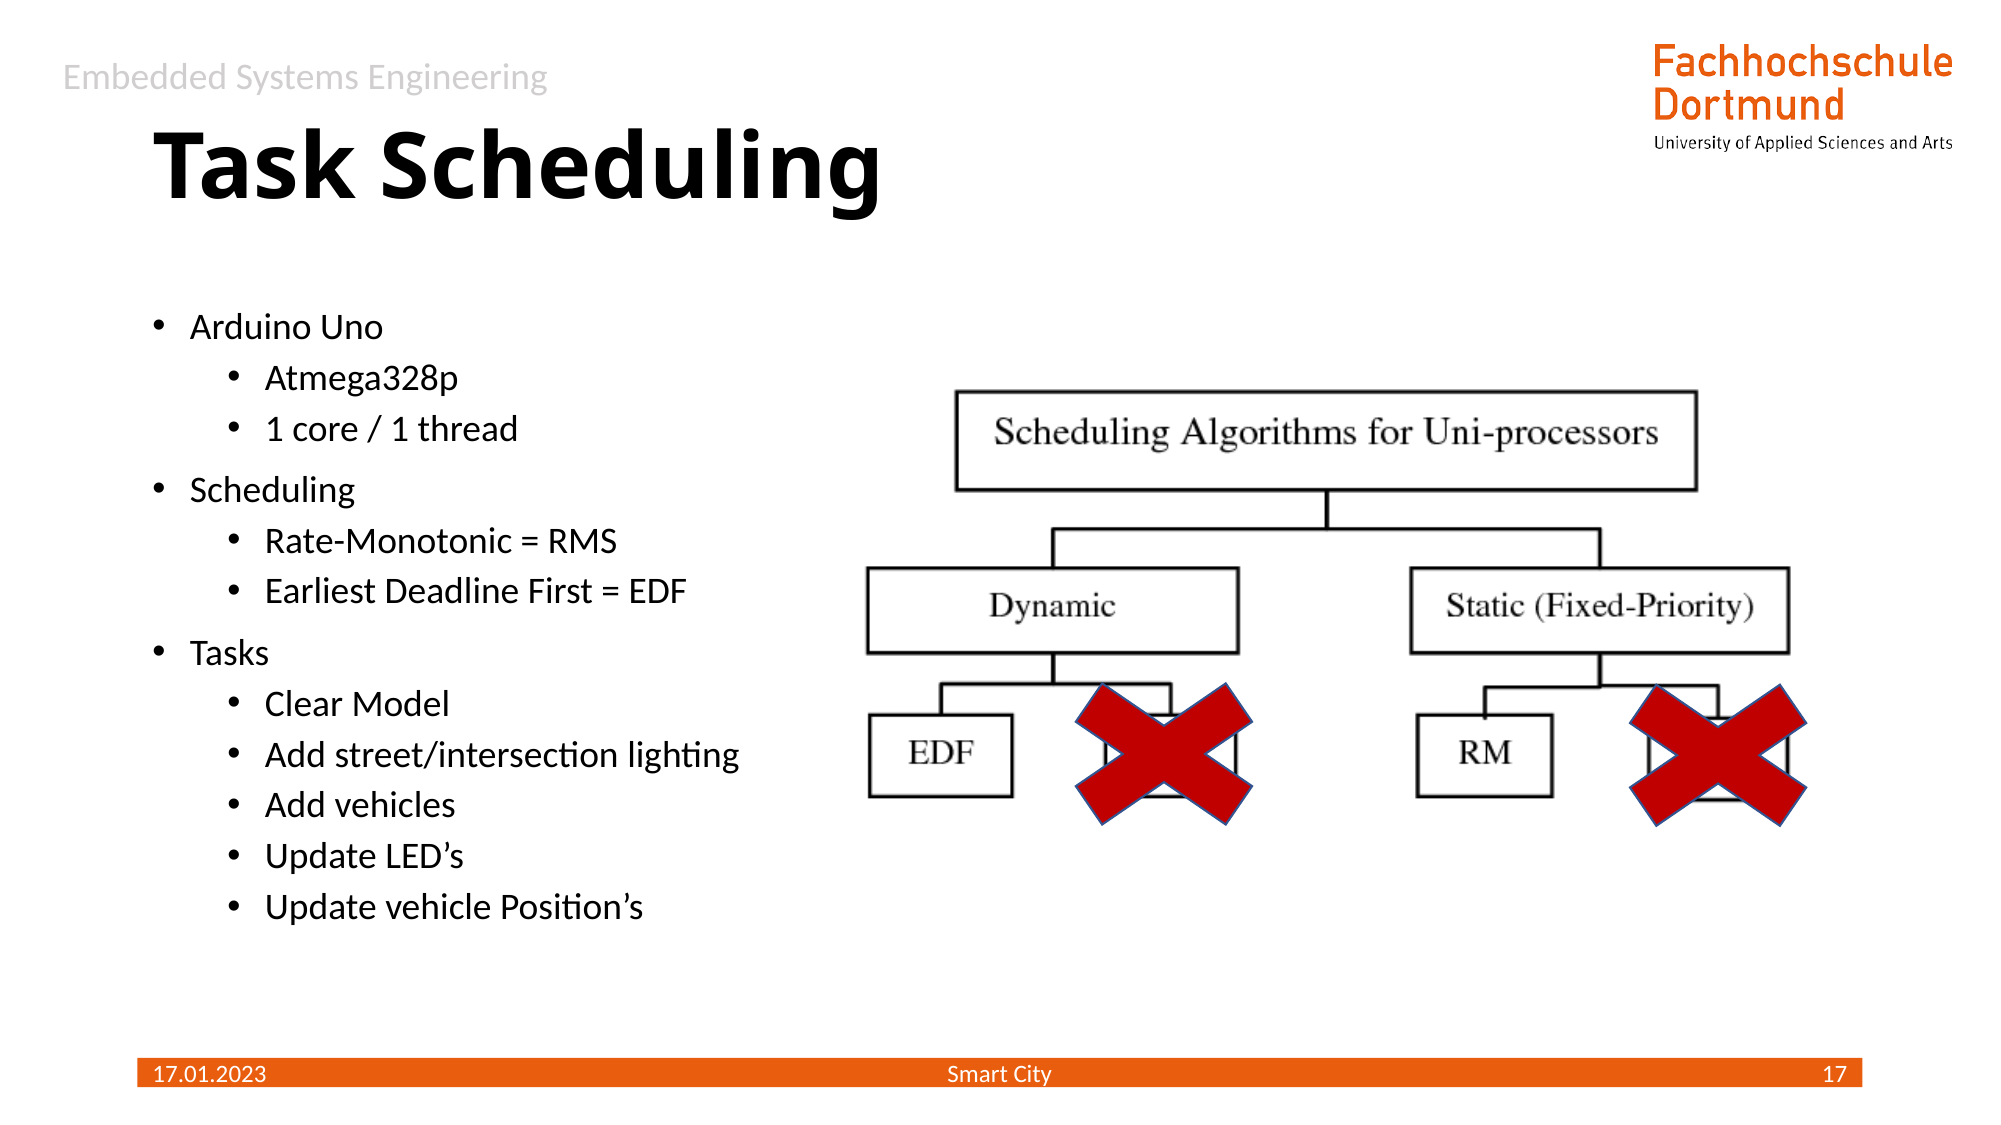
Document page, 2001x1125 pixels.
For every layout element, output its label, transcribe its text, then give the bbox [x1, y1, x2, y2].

slide_number 17 [1412, 1042, 1863, 1103]
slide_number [137, 1042, 588, 1103]
picture [1655, 44, 1952, 152]
picture [848, 389, 1805, 824]
list Arduino Uno Atmega328p 1 core / 1 thread Scheduling Rate-Monotonic = RMS Earliest Deadline First = EDF Tasks Clear Model Add street/intersection lighting Add vehicles Update LED’s Update vehicle Position’s [137, 299, 1863, 1014]
footer Smart City [662, 1042, 1338, 1103]
title Task Scheduling [137, 59, 1863, 278]
